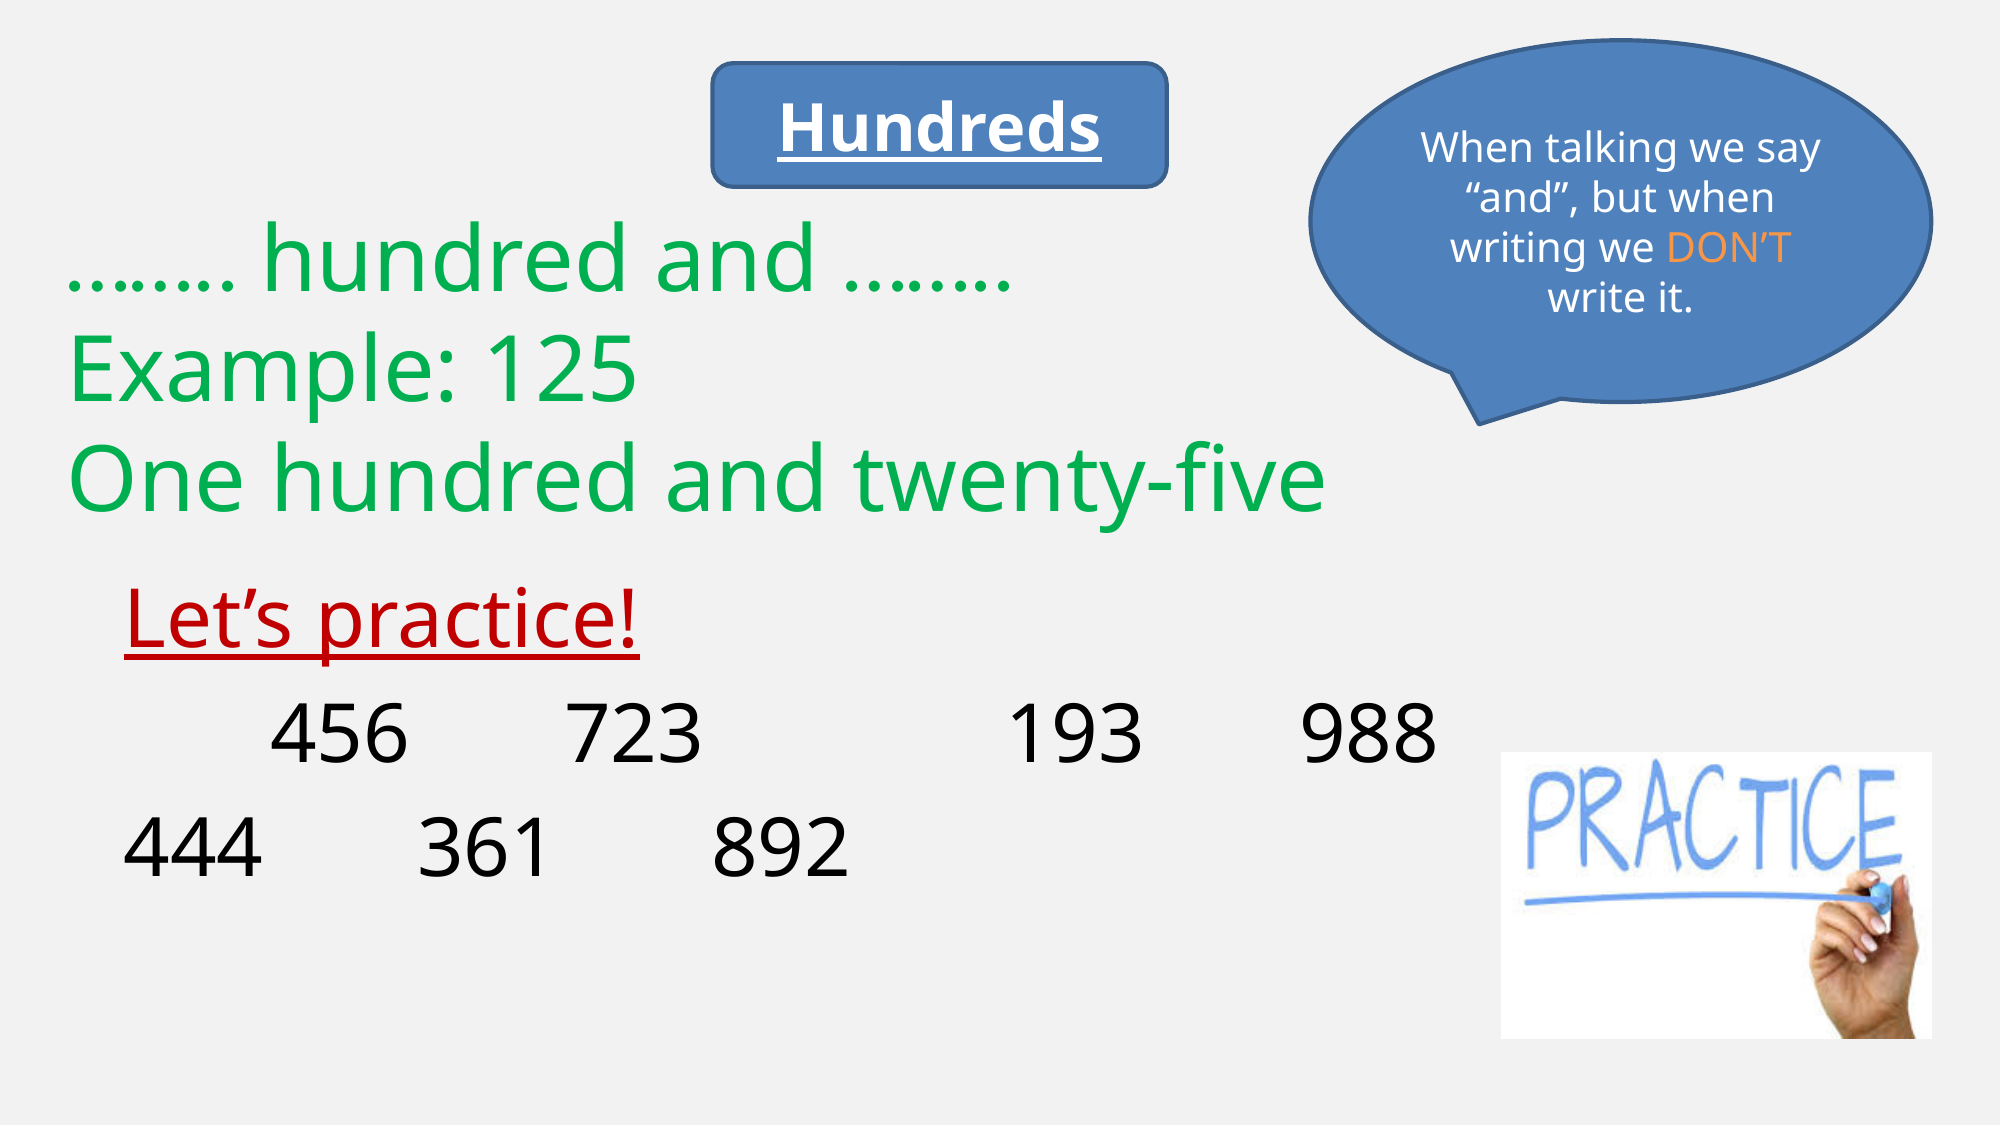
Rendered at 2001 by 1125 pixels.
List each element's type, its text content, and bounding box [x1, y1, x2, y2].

picture [1501, 752, 1932, 1039]
title …….. hundred and …….. Example: 125 One hundred and twenty-five [51, 187, 1719, 542]
text_box When talking we say “and”, but when writing we DON’T write it. [1308, 38, 1934, 427]
list Let’s practice! 456 723 193 988 444 361 892 [108, 558, 1840, 1089]
text_box Hundreds [710, 61, 1169, 189]
